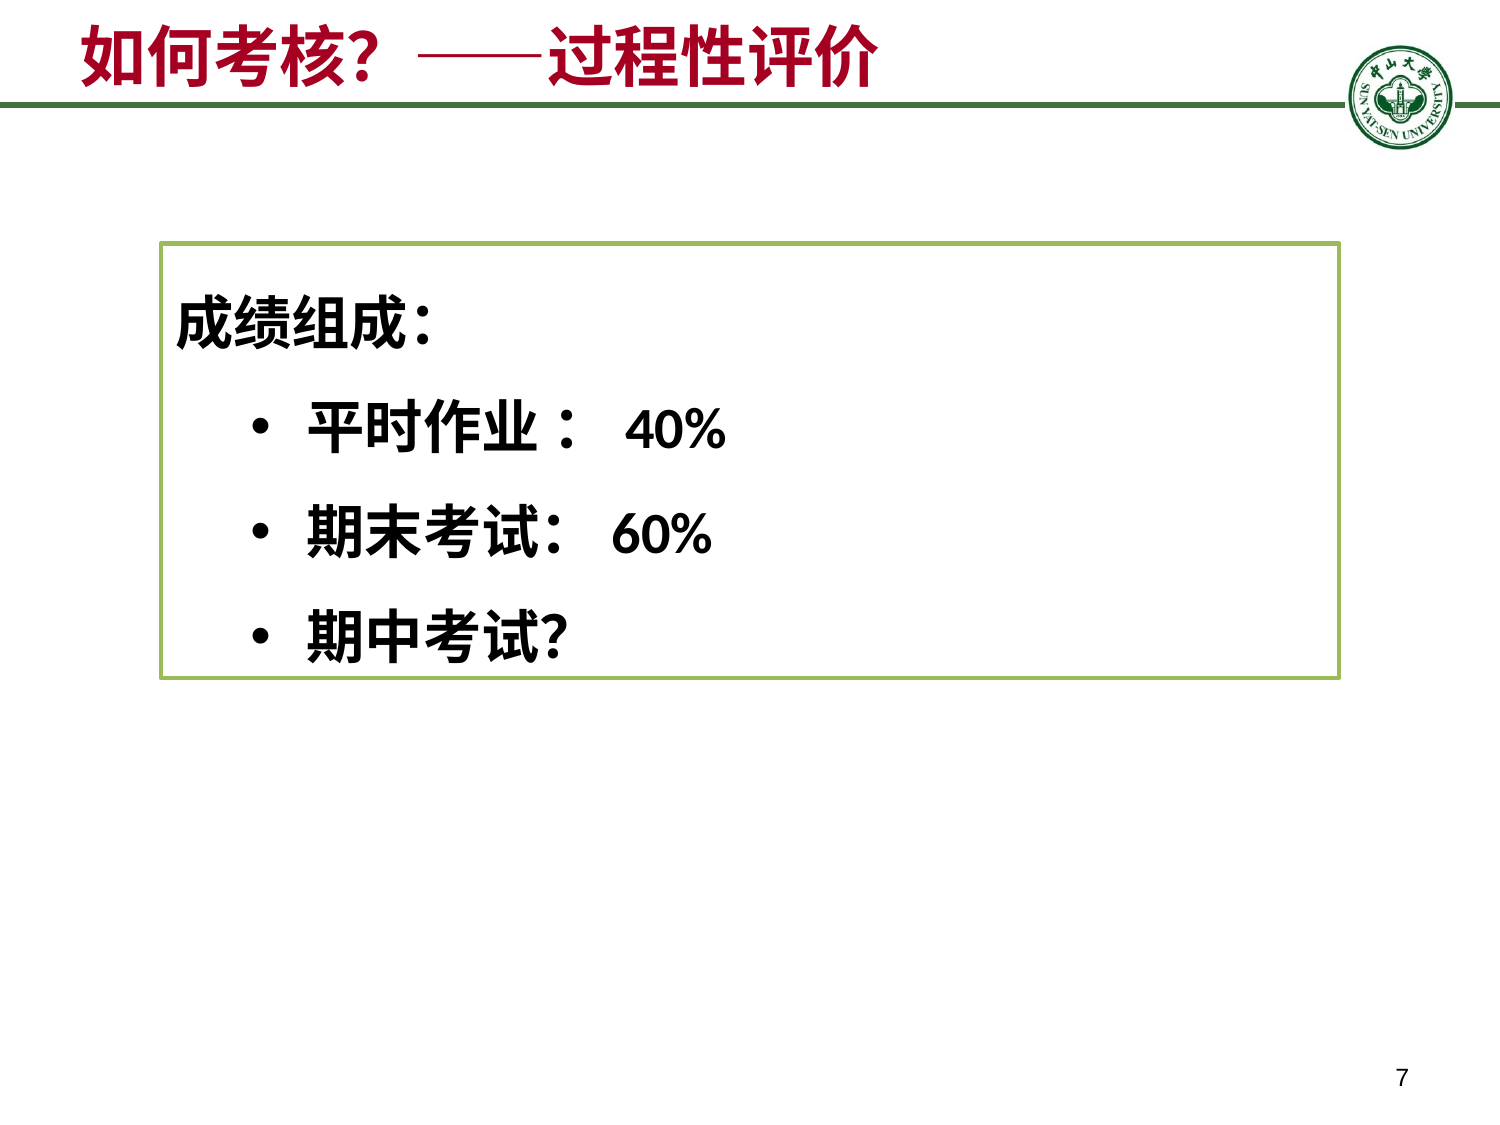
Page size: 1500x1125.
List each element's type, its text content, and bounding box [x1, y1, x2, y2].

text_box 成绩组成： 平时作业 ：40% 期末考试：60% 期中考试？ [159, 241, 1341, 680]
text_box 如何考核？——过程性评价 [64, 0, 920, 102]
picture [1345, 42, 1455, 152]
